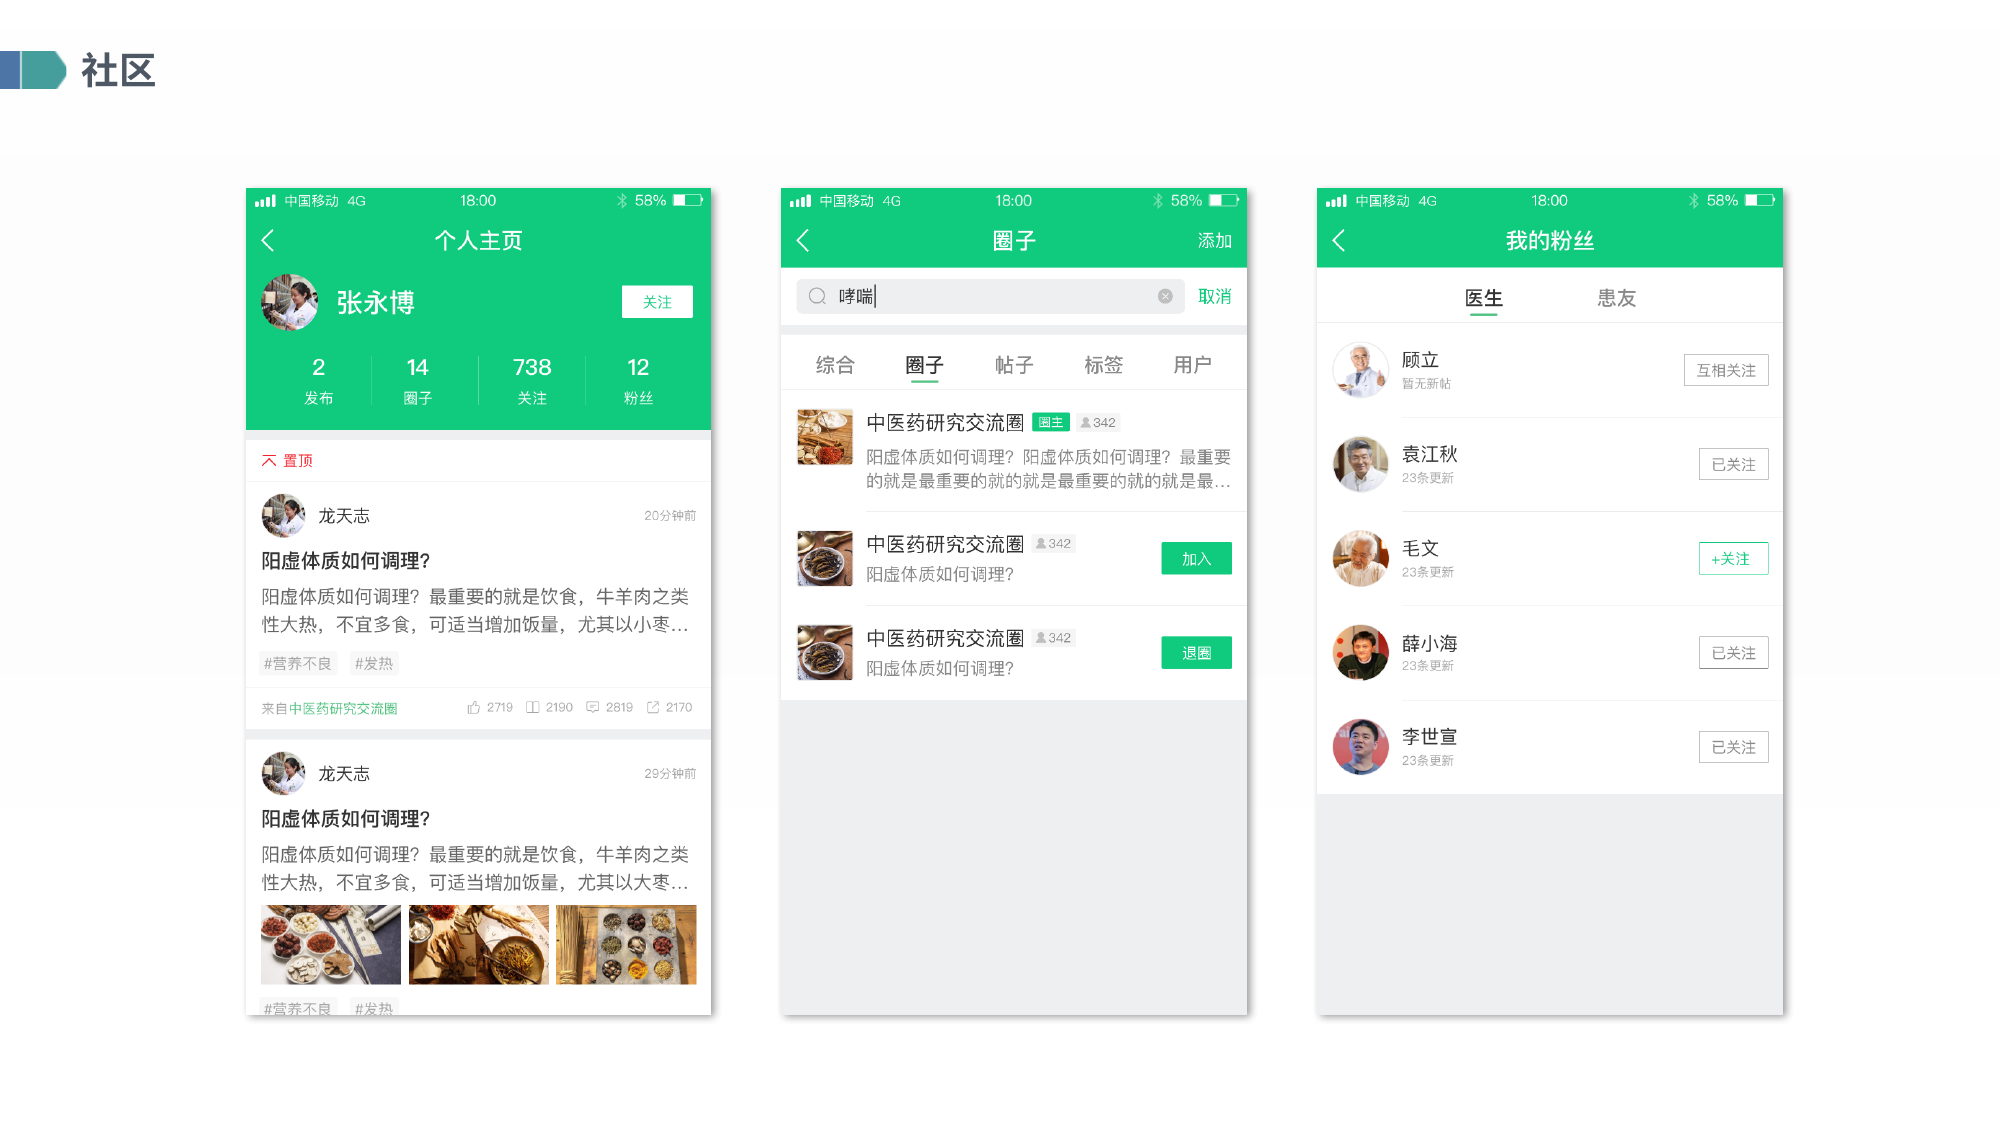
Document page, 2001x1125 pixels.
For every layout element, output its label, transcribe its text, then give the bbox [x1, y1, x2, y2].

picture [1317, 187, 1783, 1015]
picture [245, 187, 711, 1015]
picture [781, 187, 1247, 1015]
text_box 社区 [67, 39, 172, 100]
